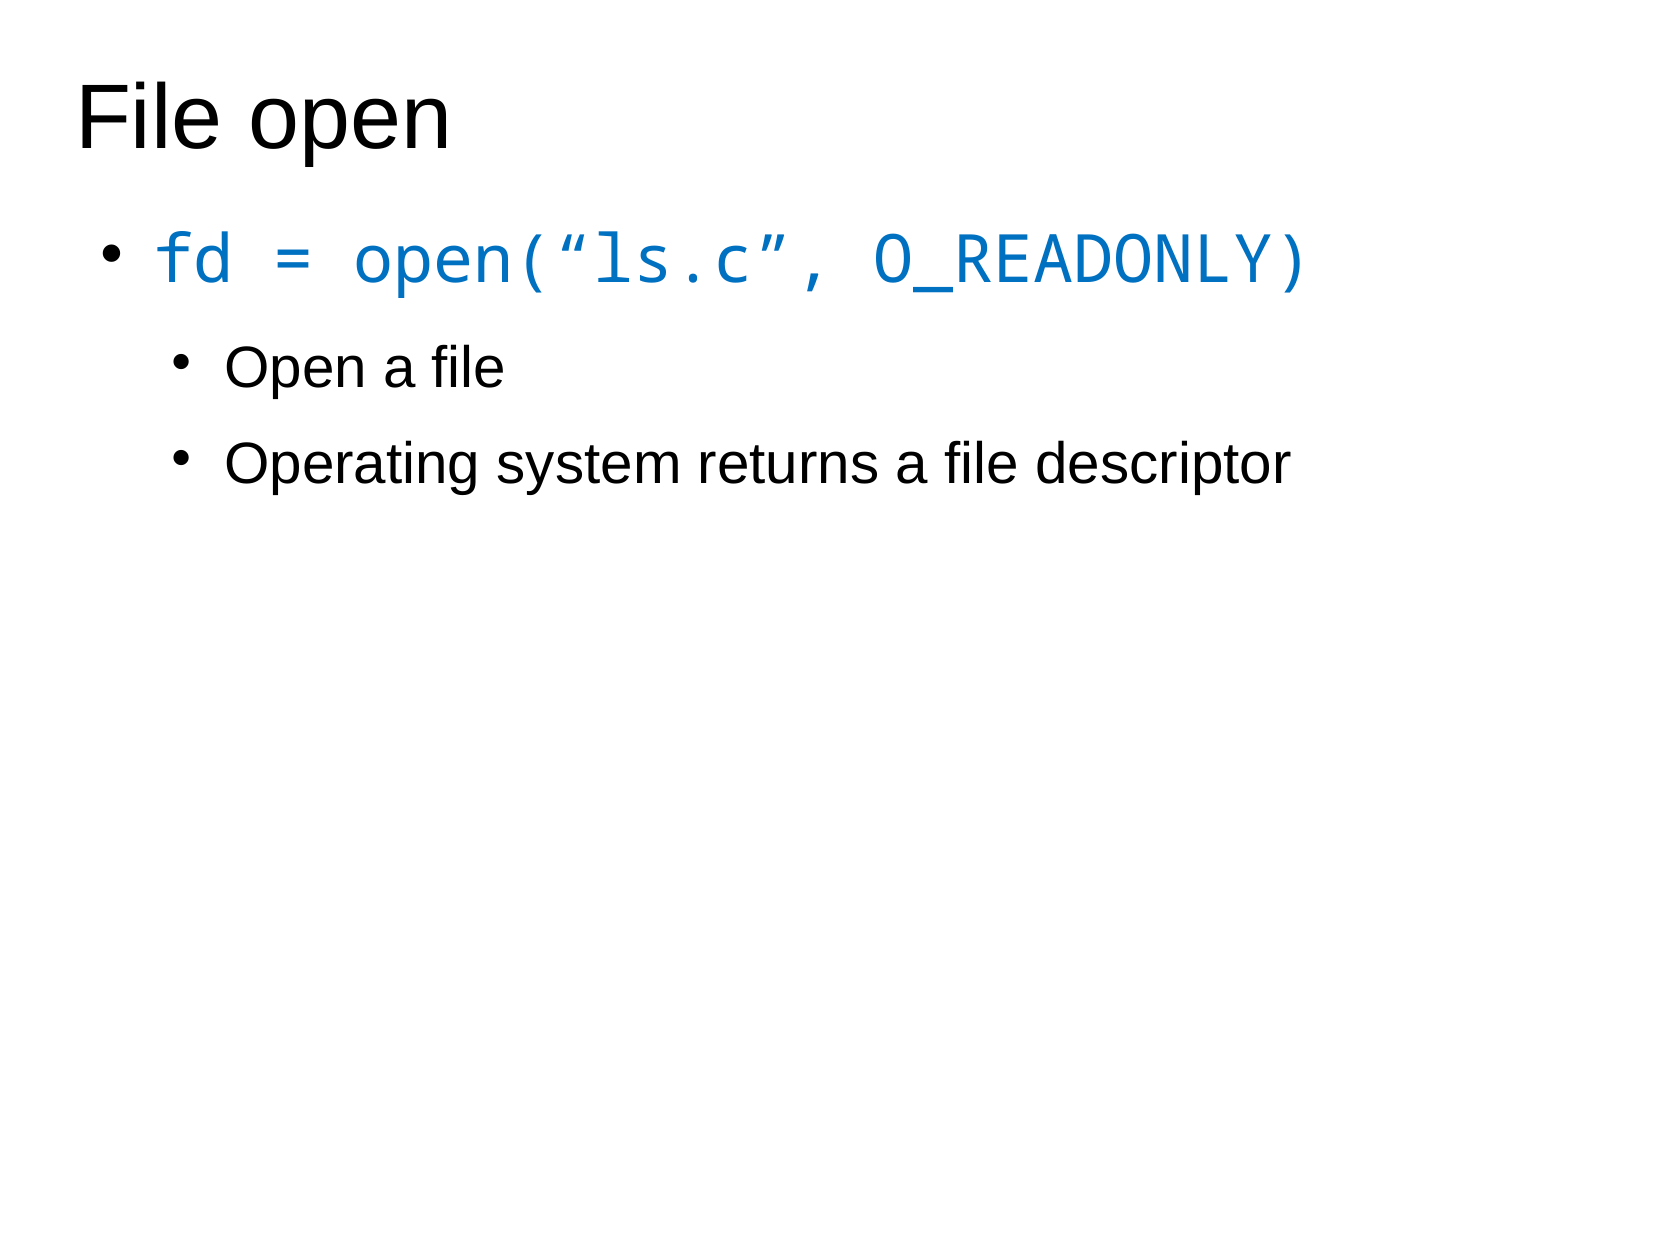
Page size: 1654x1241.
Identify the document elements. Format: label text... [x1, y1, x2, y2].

list fd = open(“ls.c”, O_READONLY) Open a file Operating system returns a file descriptor [82, 225, 1571, 1163]
title File open [75, 49, 1538, 188]
